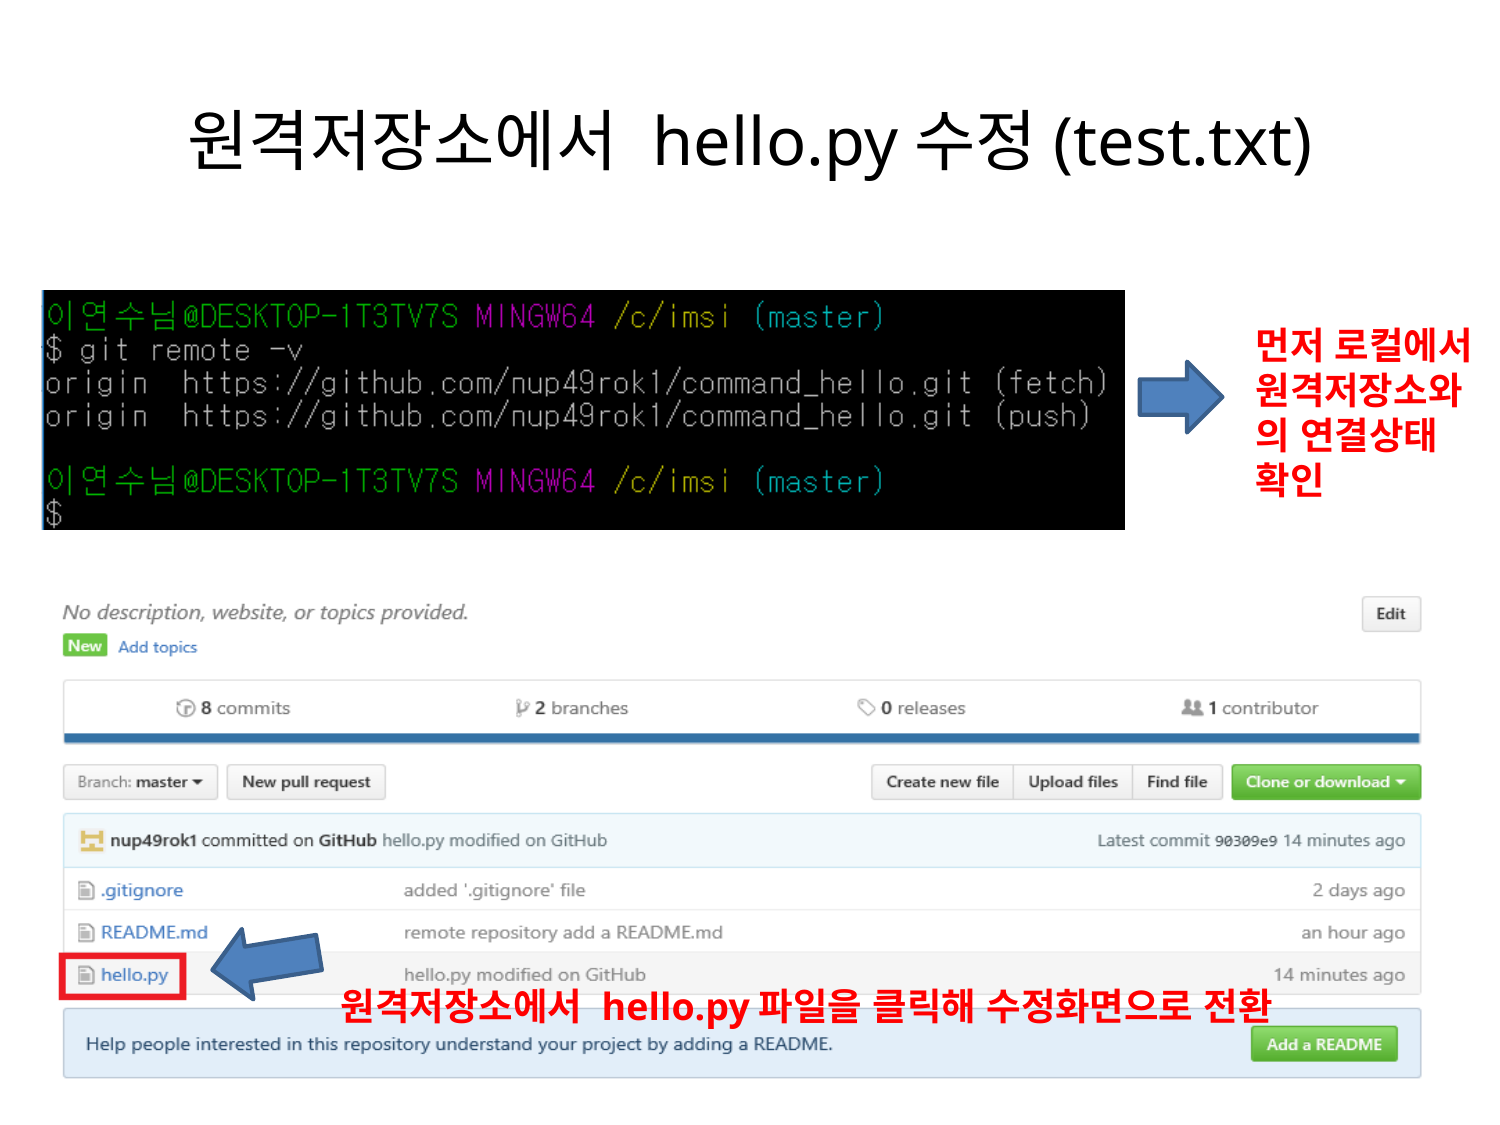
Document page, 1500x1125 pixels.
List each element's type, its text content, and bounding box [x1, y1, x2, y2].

text_box [1137, 359, 1225, 435]
text_box 먼저 로컬에서 원격저장소와 의 연결상태 확인 [1240, 314, 1489, 510]
picture [40, 290, 1125, 530]
title 원격저장소에서 hello.py수정(test.txt) [75, 45, 1425, 233]
picture [41, 585, 1430, 1090]
